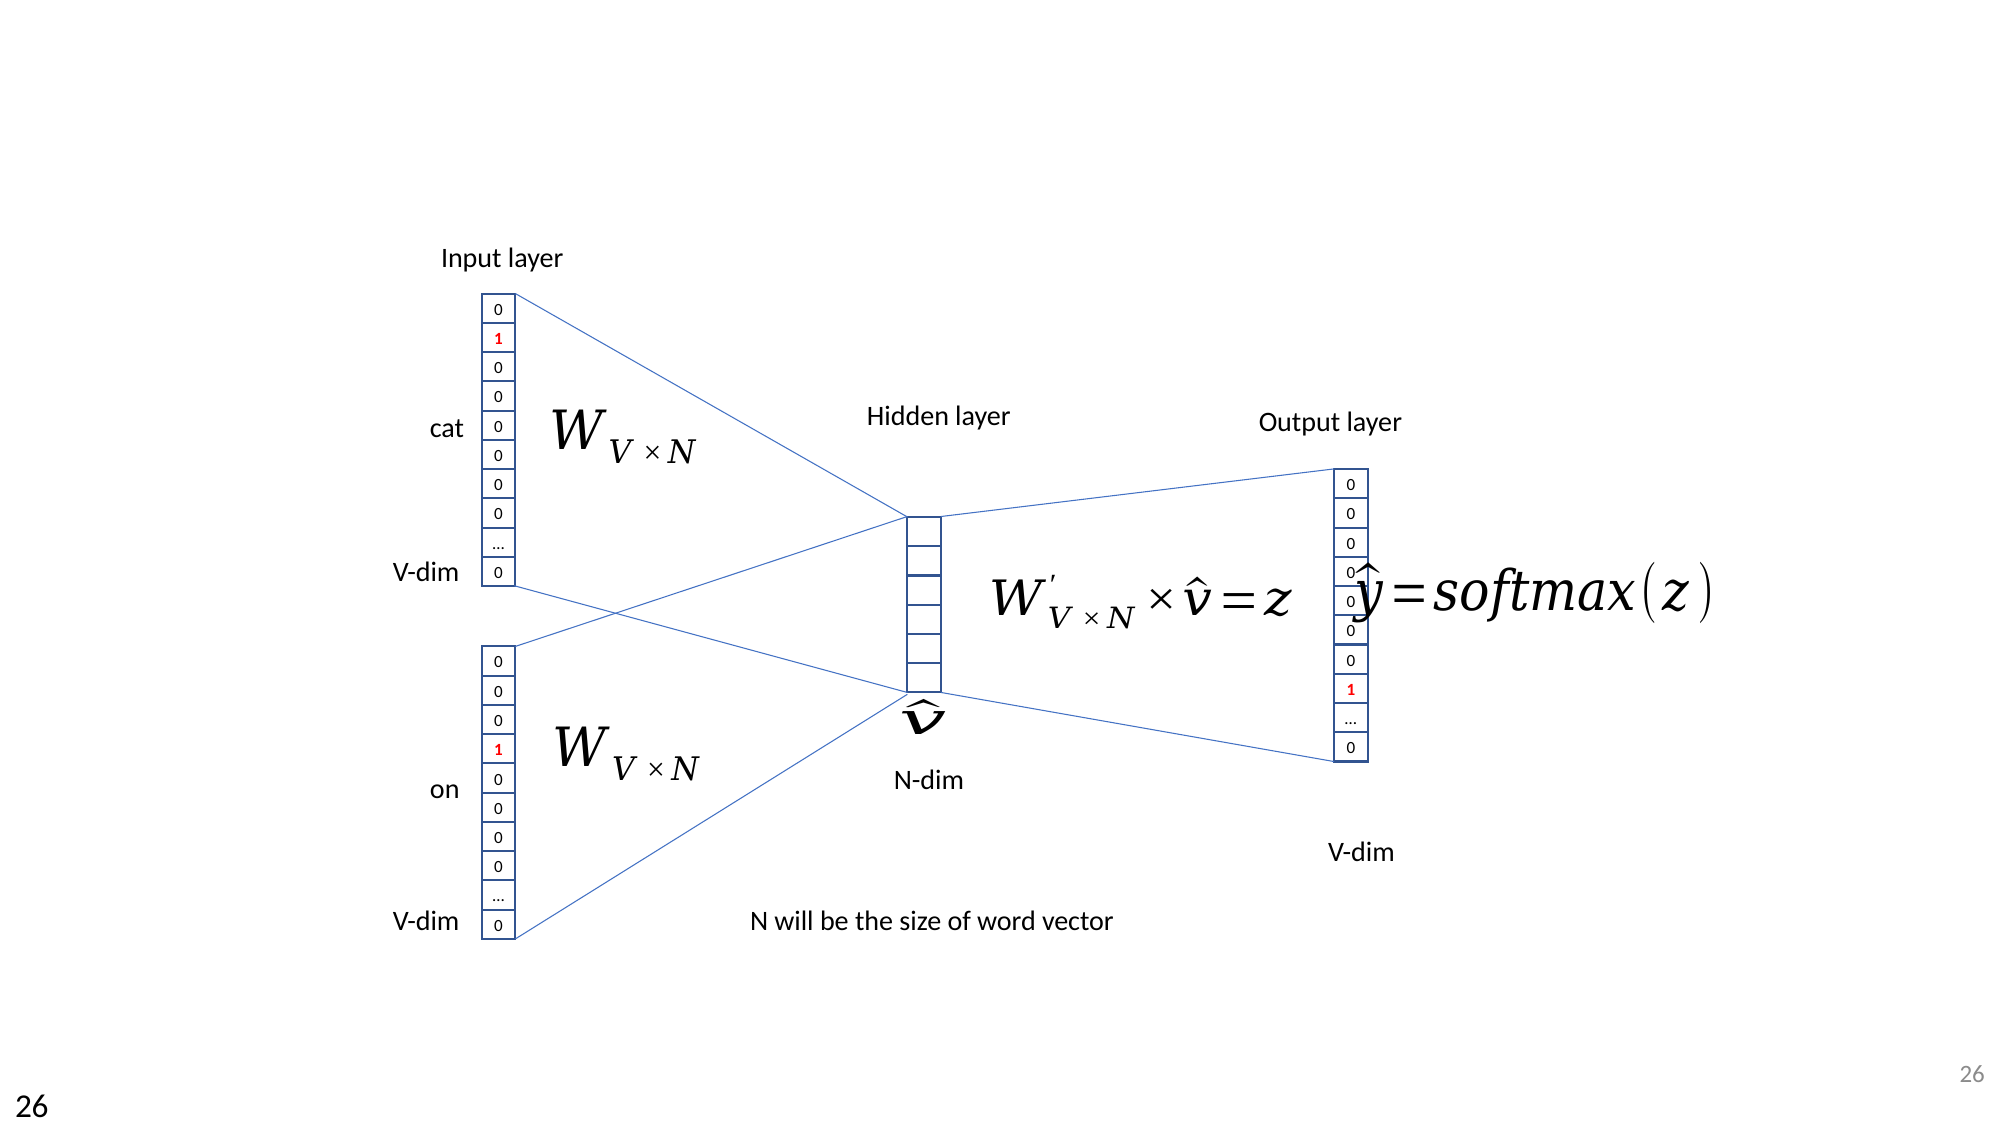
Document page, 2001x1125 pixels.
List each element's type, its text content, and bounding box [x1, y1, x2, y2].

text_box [515, 694, 908, 939]
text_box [481, 646, 516, 939]
text_box Input layer [426, 231, 579, 281]
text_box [514, 585, 908, 693]
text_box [515, 293, 908, 516]
slide_number 26 [1550, 1042, 2000, 1103]
text_box V-dim [378, 895, 475, 944]
text_box V-dim [378, 546, 475, 595]
text_box N-dim [908, 753, 979, 803]
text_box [908, 516, 942, 693]
text_box V-dim [1313, 826, 1410, 875]
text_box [941, 692, 1335, 762]
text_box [481, 293, 515, 587]
text_box on [415, 763, 475, 812]
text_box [1334, 469, 1368, 762]
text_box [941, 468, 1335, 517]
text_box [515, 516, 908, 585]
text_box cat [415, 402, 480, 451]
text_box Hidden layer [908, 390, 1026, 439]
text_box Output layer [1244, 395, 1418, 445]
text_box N will be the size of word vector [735, 895, 1130, 944]
